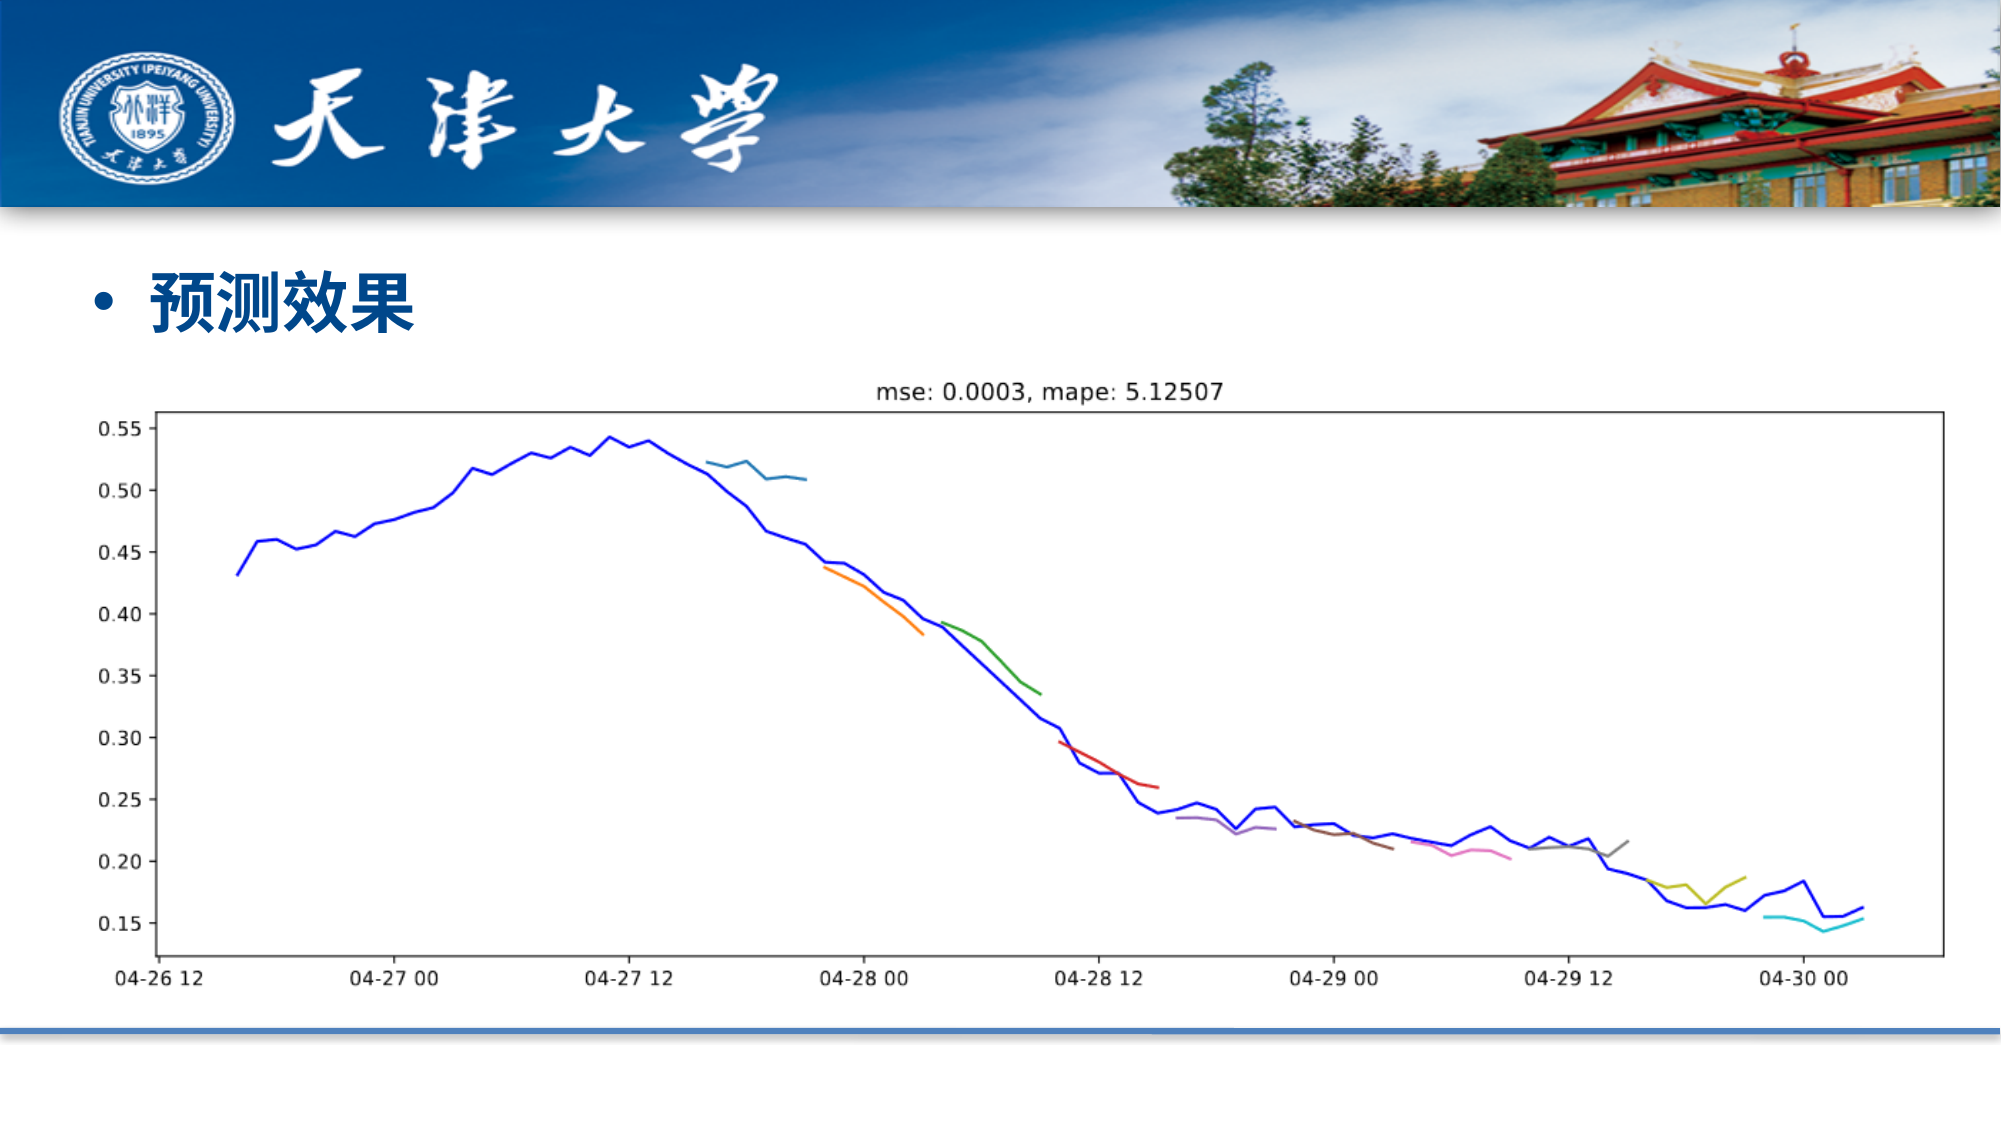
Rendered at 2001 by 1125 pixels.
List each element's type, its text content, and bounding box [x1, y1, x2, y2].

list 预测效果 [78, 253, 1842, 348]
picture [0, 0, 2000, 207]
picture [77, 372, 1969, 999]
